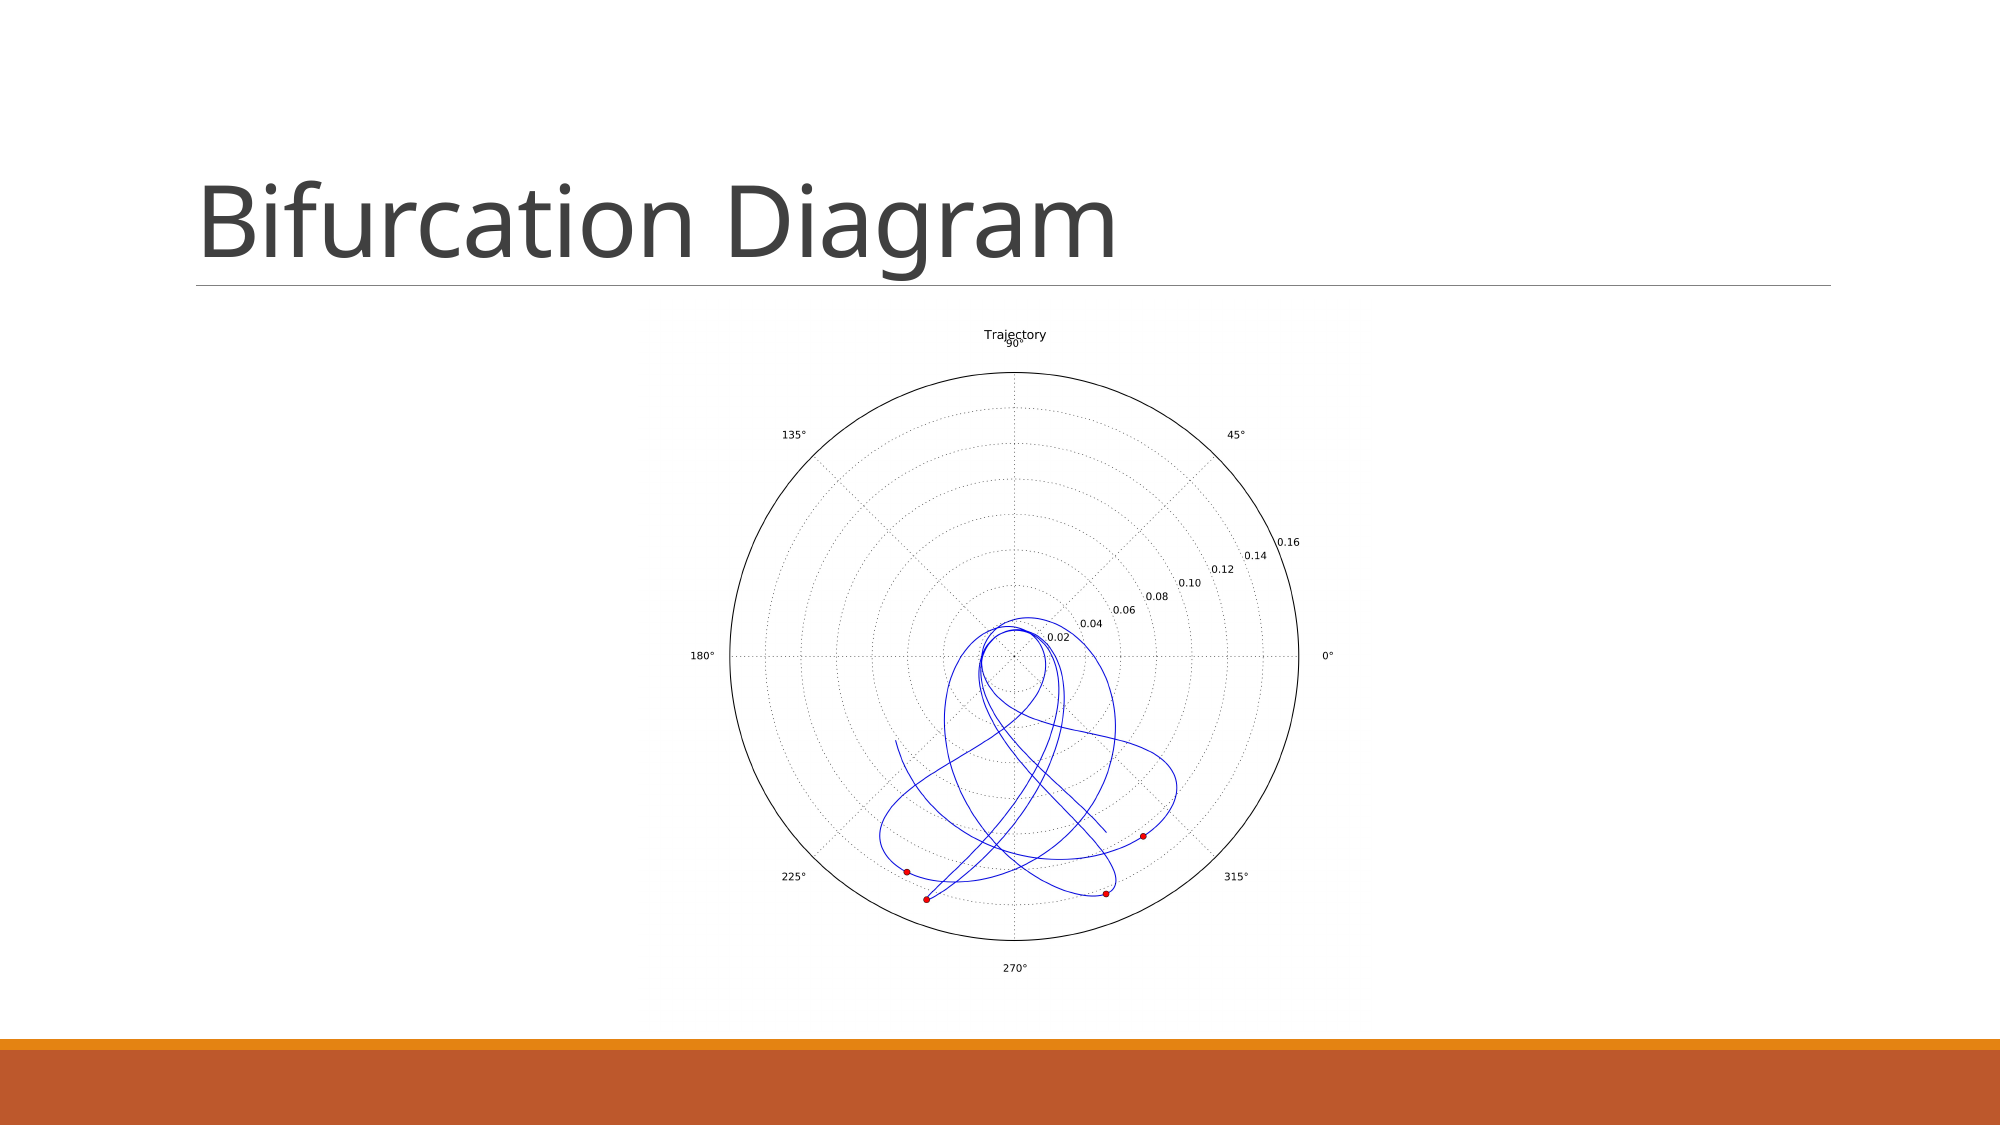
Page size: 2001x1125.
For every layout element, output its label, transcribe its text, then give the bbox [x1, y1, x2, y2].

title Bifurcation Diagram [180, 47, 1830, 285]
picture [638, 298, 1372, 1033]
